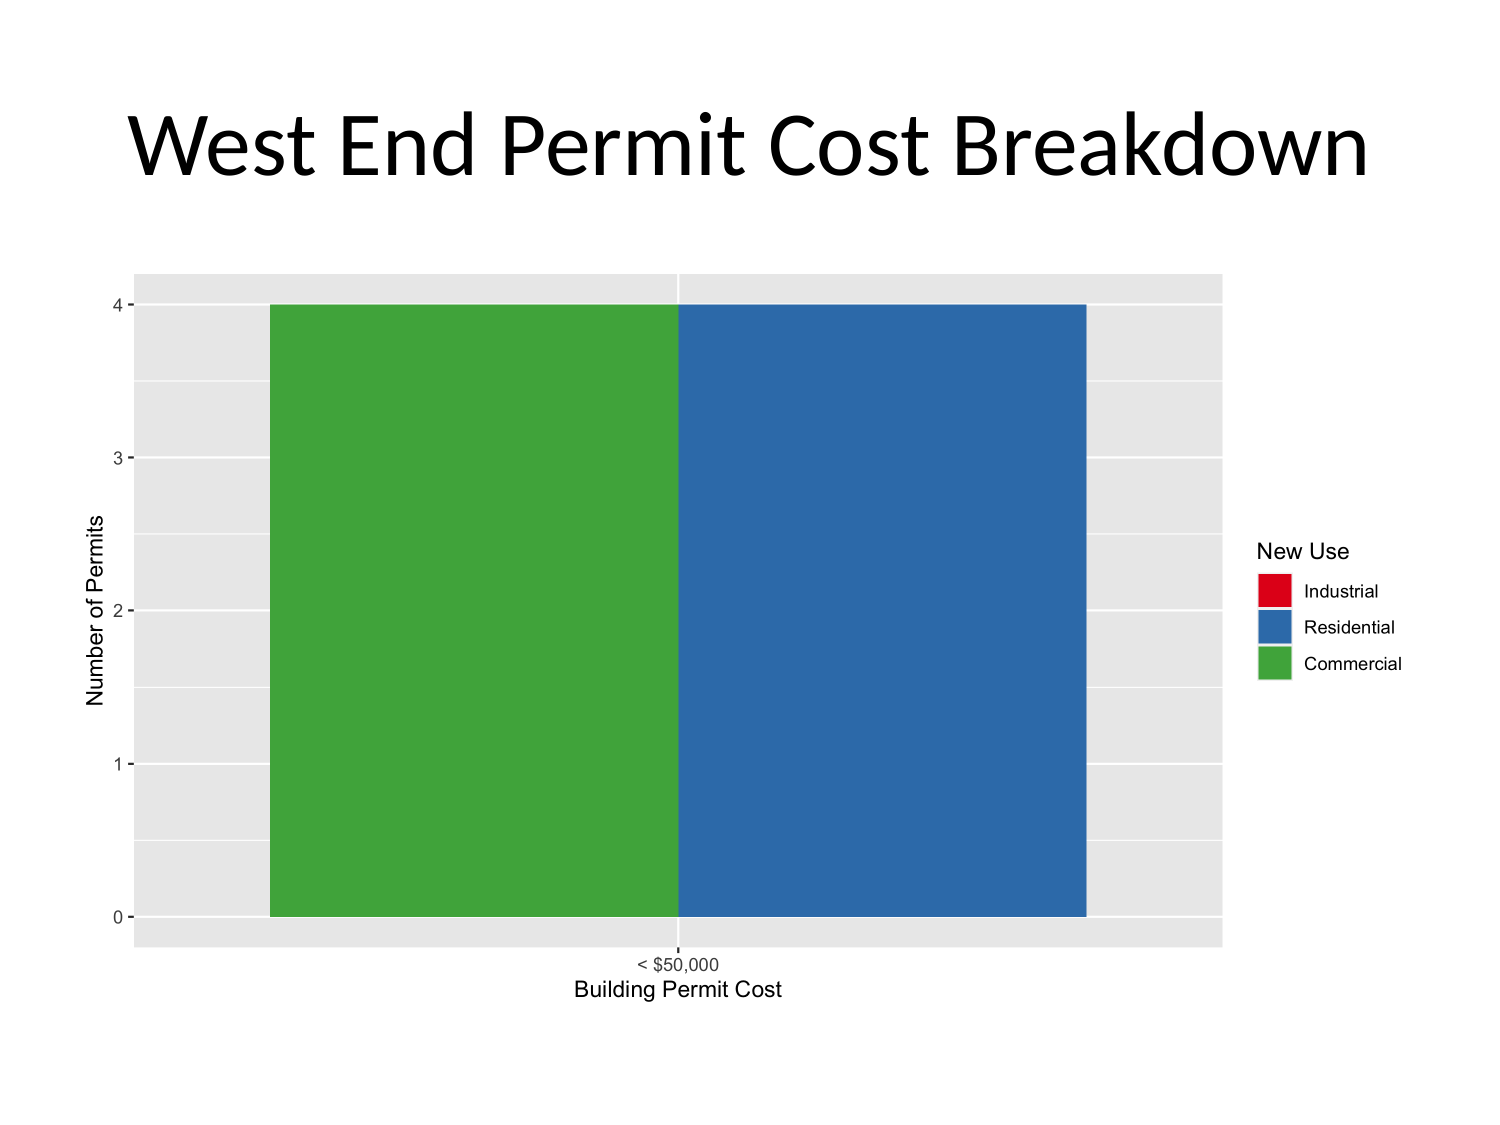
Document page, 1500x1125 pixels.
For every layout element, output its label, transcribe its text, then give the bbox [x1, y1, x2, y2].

title West End Permit Cost Breakdown [75, 45, 1425, 233]
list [74, 262, 1426, 1013]
